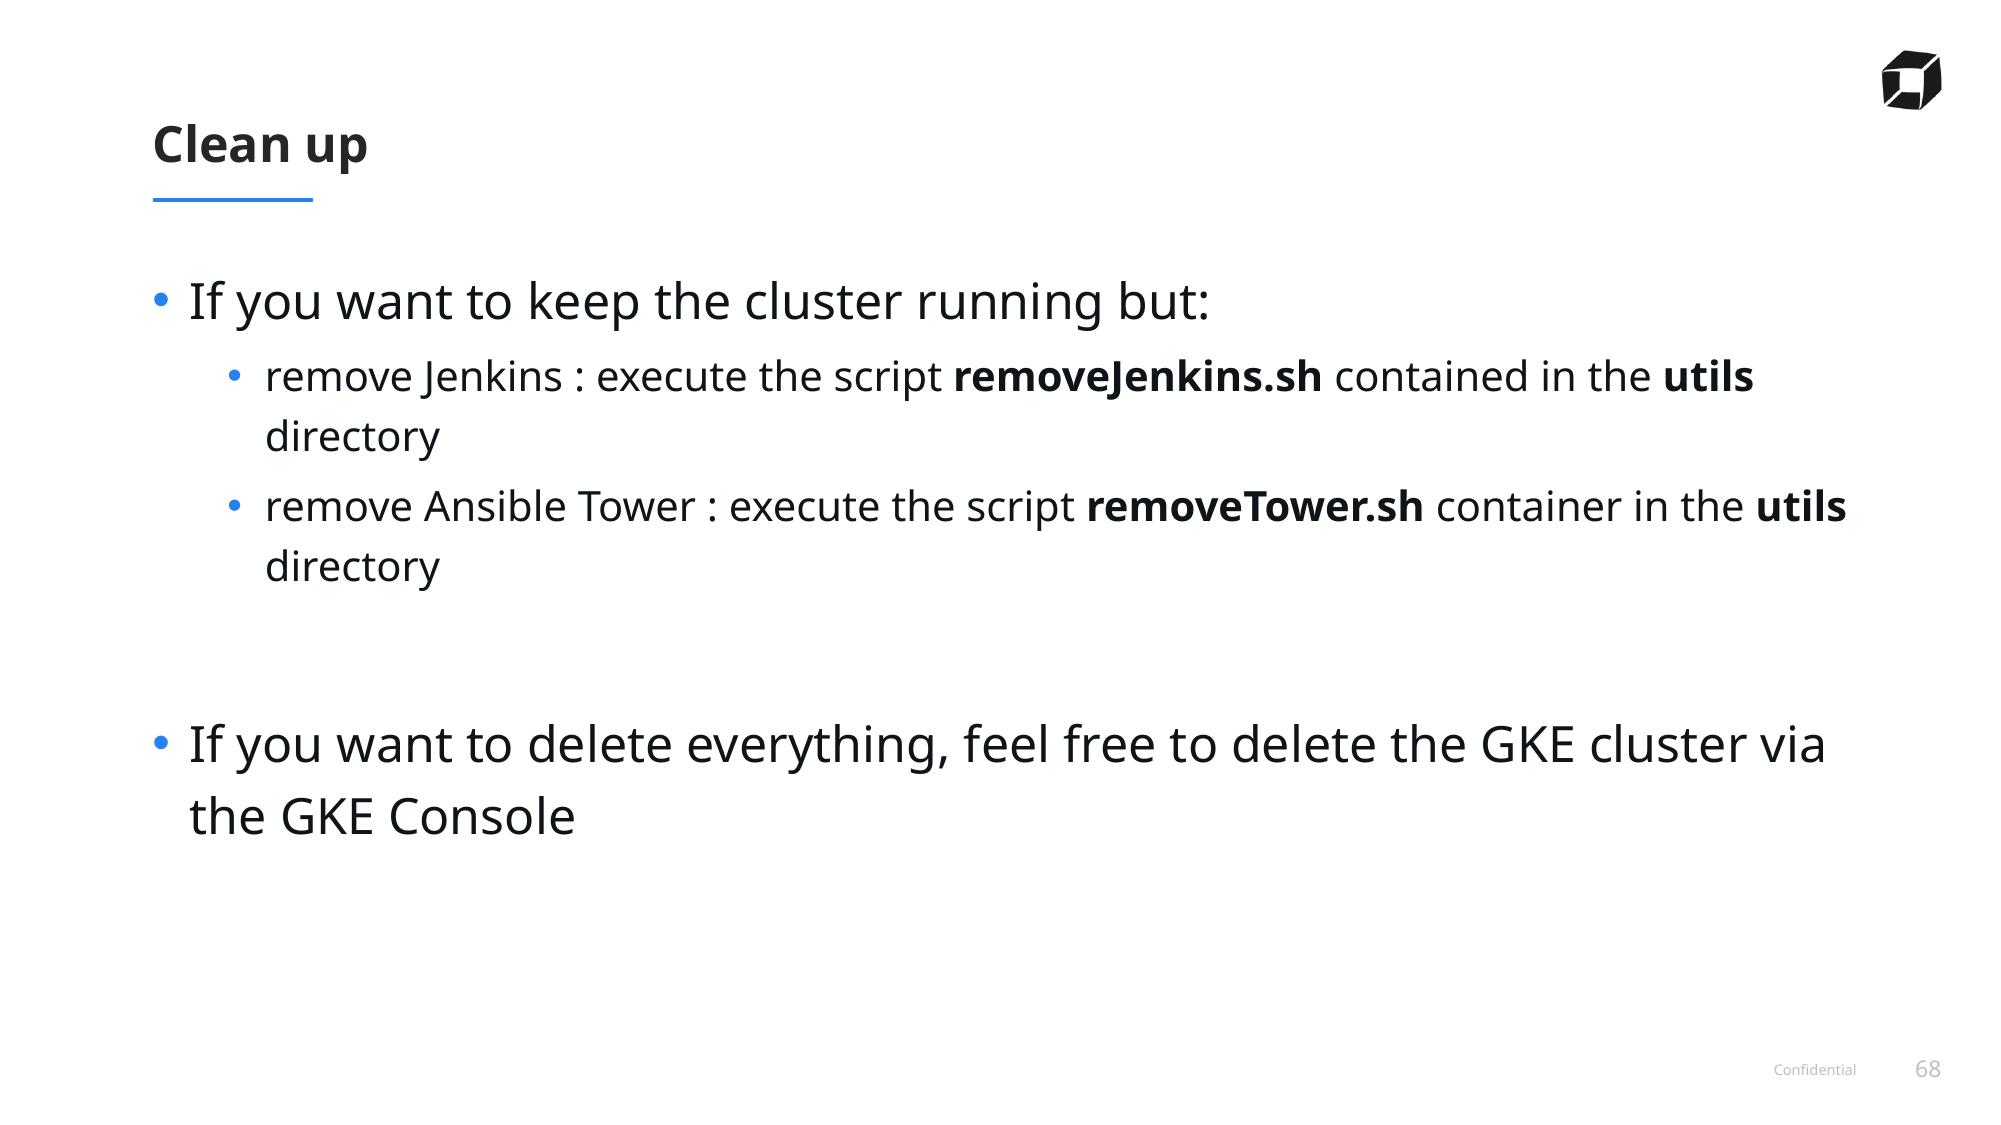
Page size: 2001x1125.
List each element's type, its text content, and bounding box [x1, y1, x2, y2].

list If you want to keep the cluster running but: remove Jenkins : execute the script removeJenkins.sh contained in the utils directory remove Ansible Tower : execute the script removeTower.sh container in the utils directory If you want to delete everything, feel free to delete the GKE cluster via the GKE Console [137, 249, 1863, 1014]
title Clean up [137, 59, 1863, 181]
picture [1881, 50, 1942, 110]
